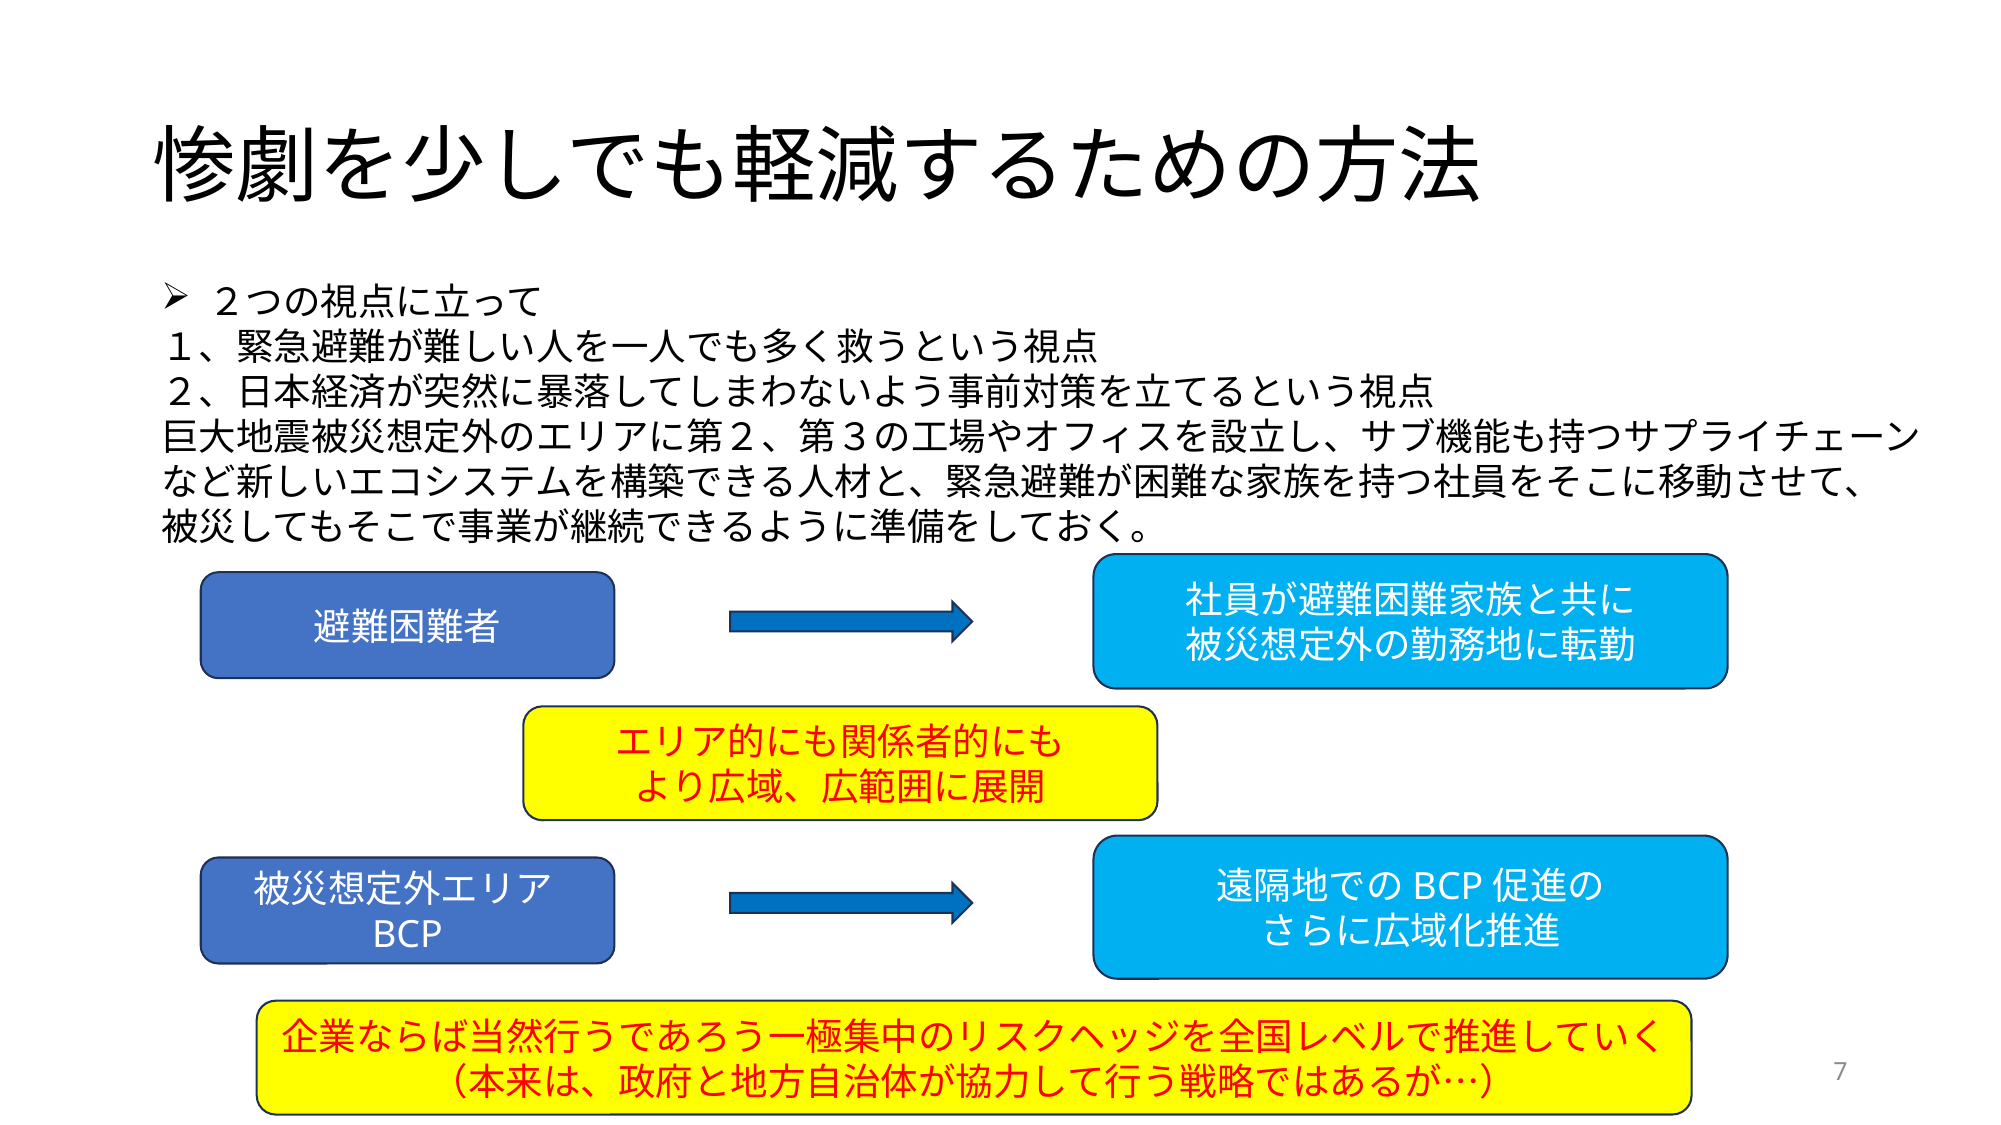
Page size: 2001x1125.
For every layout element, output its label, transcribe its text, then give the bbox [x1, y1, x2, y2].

text_box 社員が避難困難家族と共に 被災想定外の勤務地に転勤 [1092, 553, 1729, 690]
text_box ２つの視点に立って １、緊急避難が難しい人を一人でも多く救うという視点 ２、日本経済が突然に暴落してしまわないよう事前対策を立てるという視点 巨大地震被災想定外のエリアに第２、第３の工場やオフィスを設立し、サブ機能も持つサプライチェーンなど新しいエコシステムを構築できる人材と、緊急避難が困難な家族を持つ社員をそこに移動させて、 被災してもそこで事業が継続できるように準備をしておく。 [146, 270, 1973, 556]
text_box 企業ならば当然行うであろう一極集中のリスクヘッジを全国レベルで推進していく （本来は、政府と地方自治体が協力して行う戦略ではあるが…） [255, 999, 1693, 1116]
text_box 遠隔地でのBCP促進の さらに広域化推進 [1092, 834, 1729, 980]
text_box エリア的にも関係者的にも より広域、広範囲に展開 [522, 705, 1159, 822]
text_box [729, 880, 974, 926]
text_box [729, 599, 974, 644]
text_box 被災想定外エリアBCP [199, 856, 616, 965]
text_box 避難困難者 [199, 571, 616, 680]
title 惨劇を少しでも軽減するための方法 [137, 59, 1863, 278]
slide_number 7 [1692, 1042, 1863, 1103]
